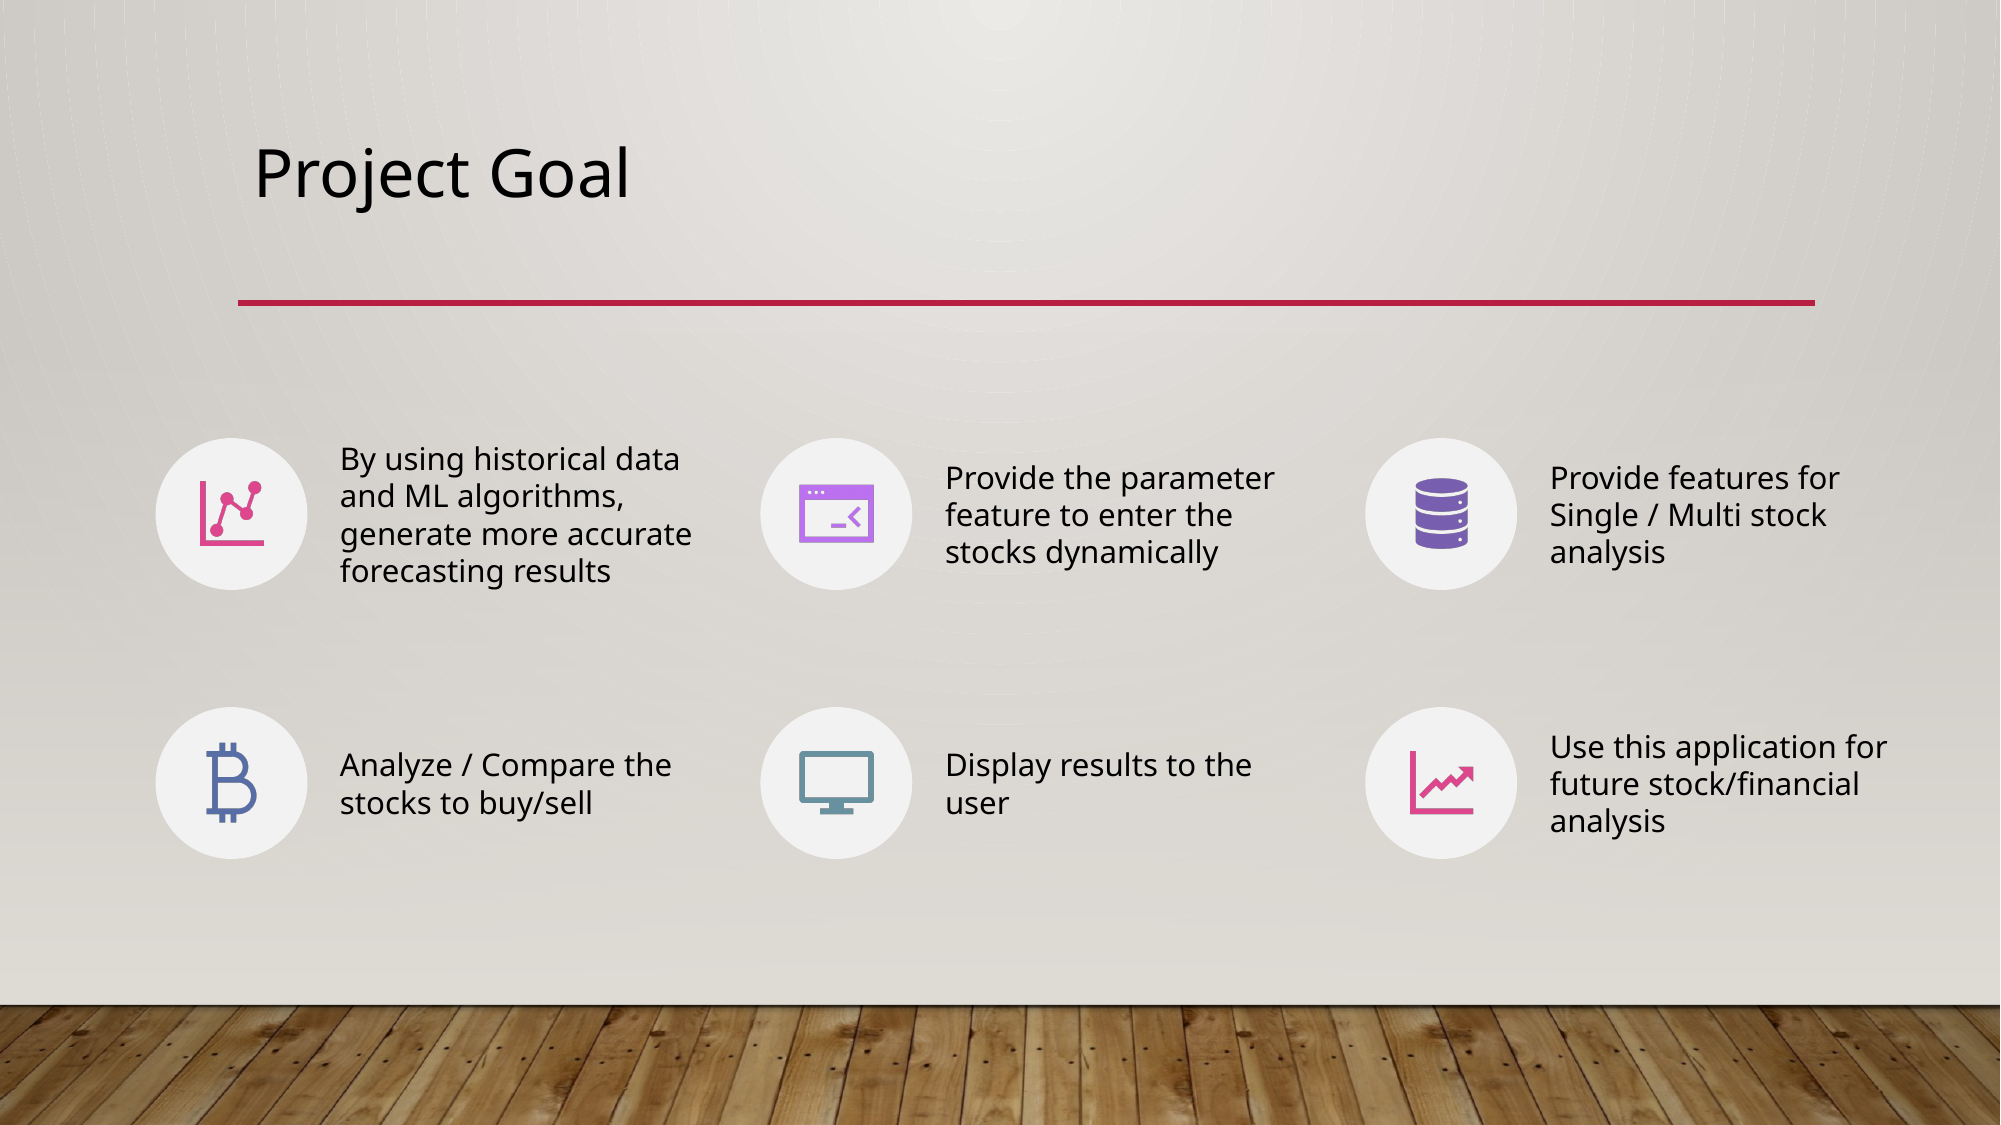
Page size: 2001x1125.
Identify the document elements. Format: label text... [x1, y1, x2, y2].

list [101, 303, 1962, 994]
title Project Goal [238, 131, 1814, 303]
picture [0, 1005, 2000, 1125]
